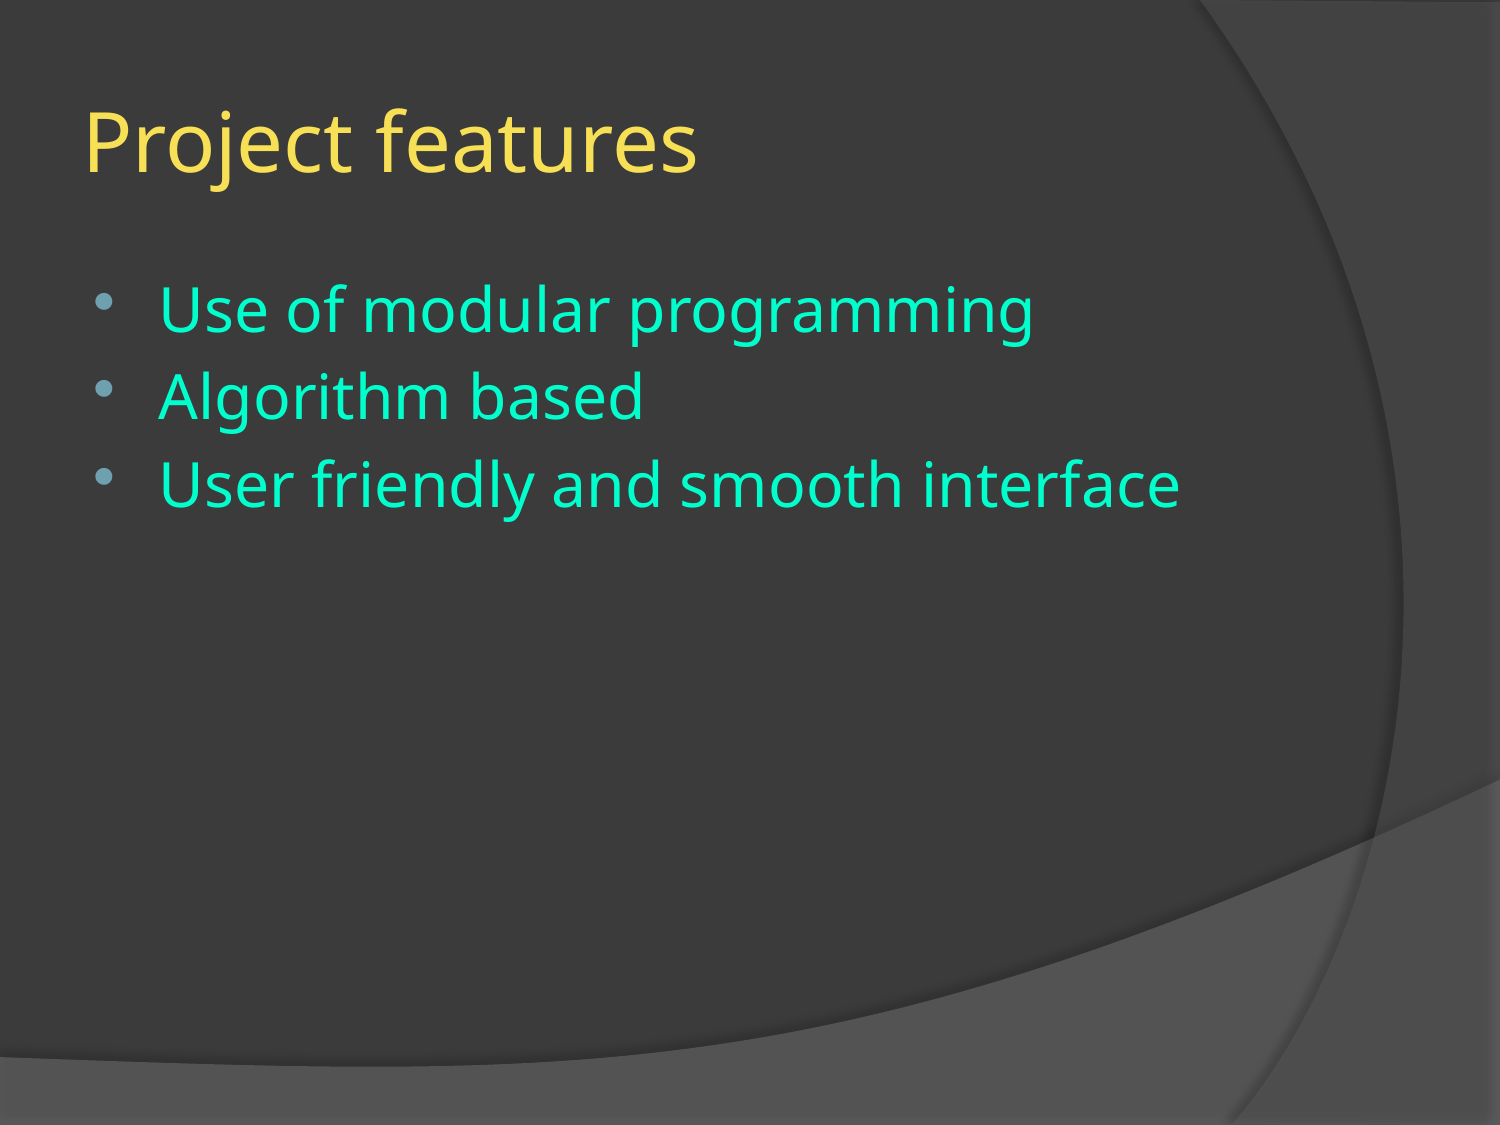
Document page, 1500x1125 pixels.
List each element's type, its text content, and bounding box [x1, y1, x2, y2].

list Use of modular programming Algorithm based User friendly and smooth interface [75, 262, 1300, 1005]
title Project features [75, 45, 1300, 233]
